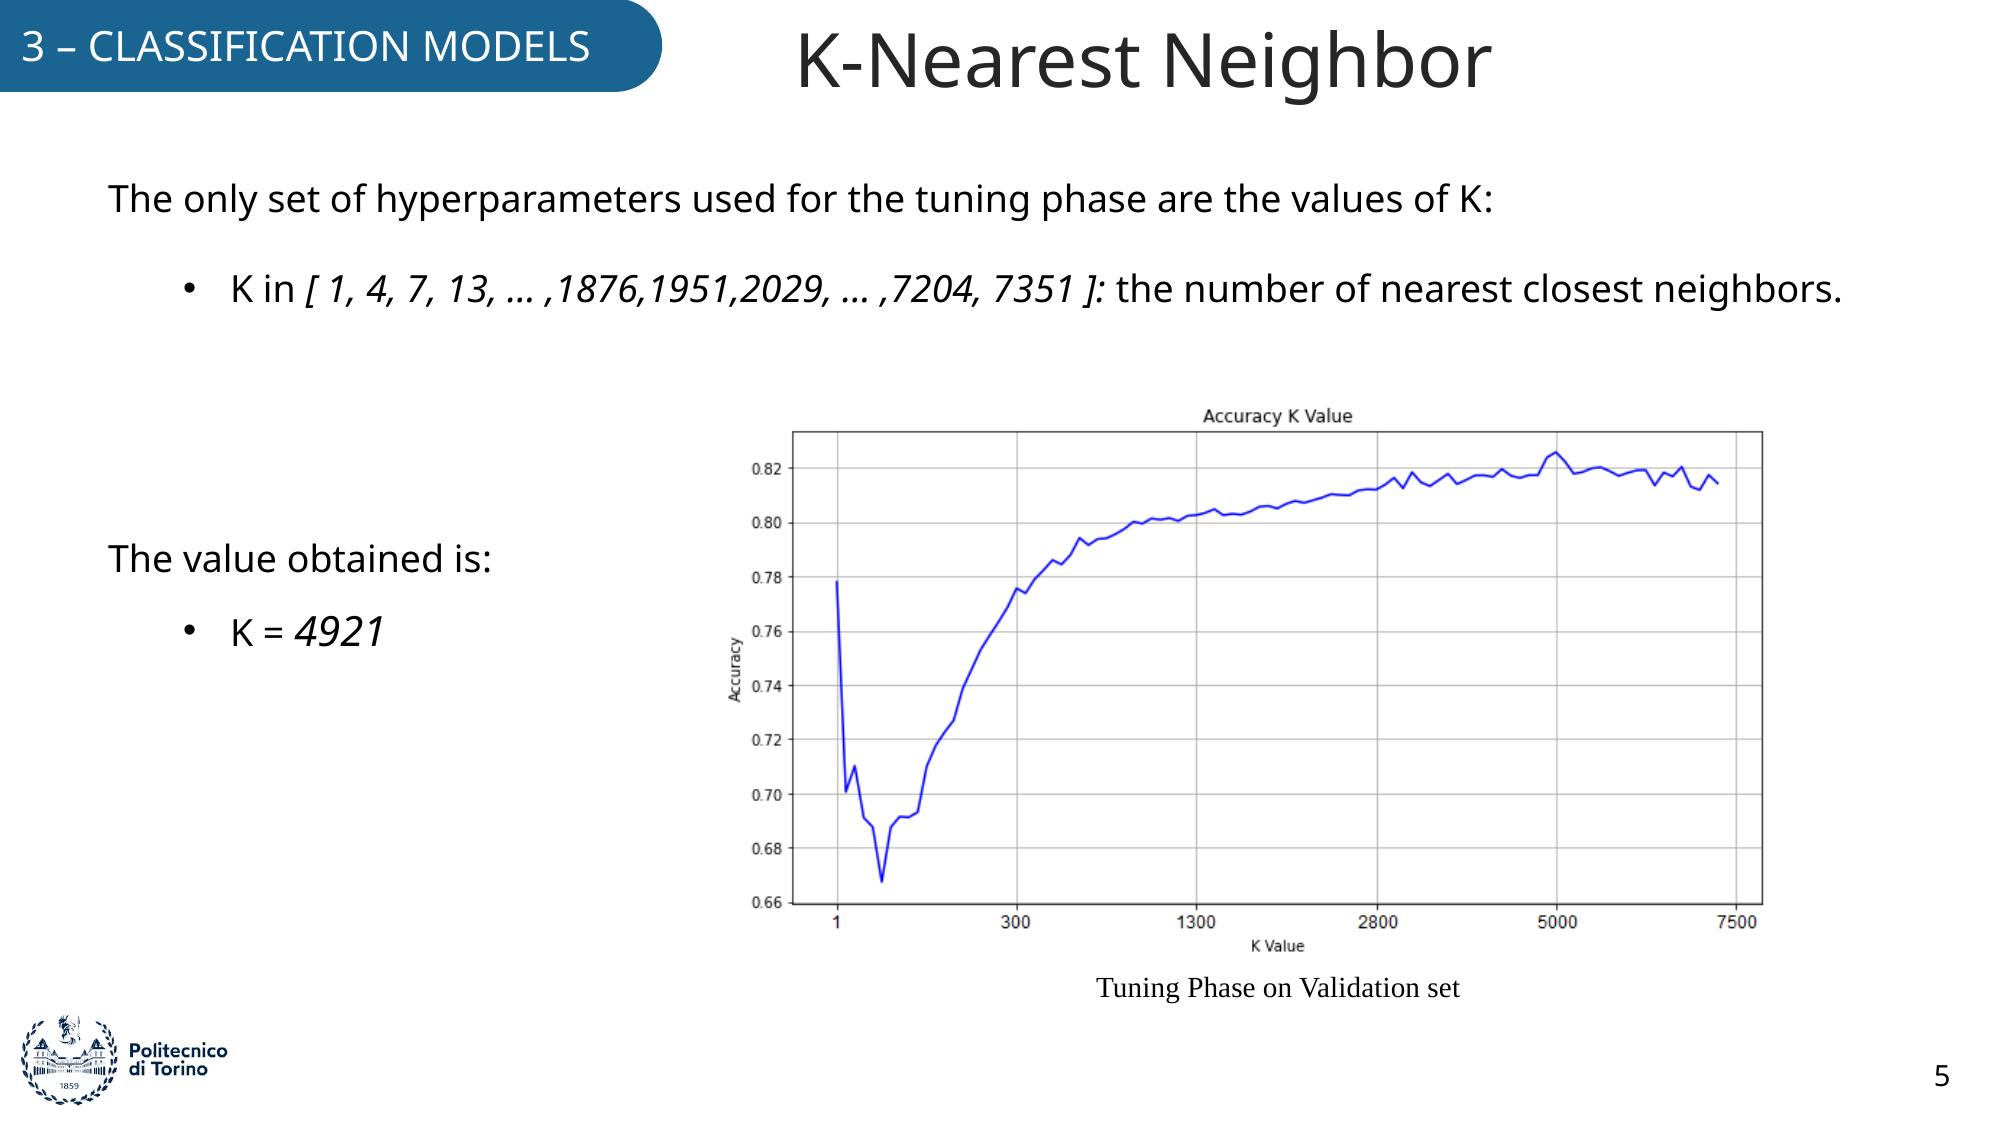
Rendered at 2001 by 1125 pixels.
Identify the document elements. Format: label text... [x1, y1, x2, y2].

text_box 5 [1822, 1044, 1966, 1105]
picture [720, 398, 1772, 959]
text_box The only set of hyperparameters used for the tuning phase are the values of K: K in [ 1, 4, 7, 13, … ,1876,1951,2029, … ,7204, 7351 ]: the number of nearest closest neighbors. The value obtained is: K = 4921 [93, 122, 1966, 997]
text_box 3 – CLASSIFICATION MODELS [0, 0, 638, 93]
text_box K-Nearest Neighbor [288, 3, 2000, 123]
text_box Tuning Phase on Validation set [1029, 959, 1528, 1031]
picture [0, 972, 248, 1125]
